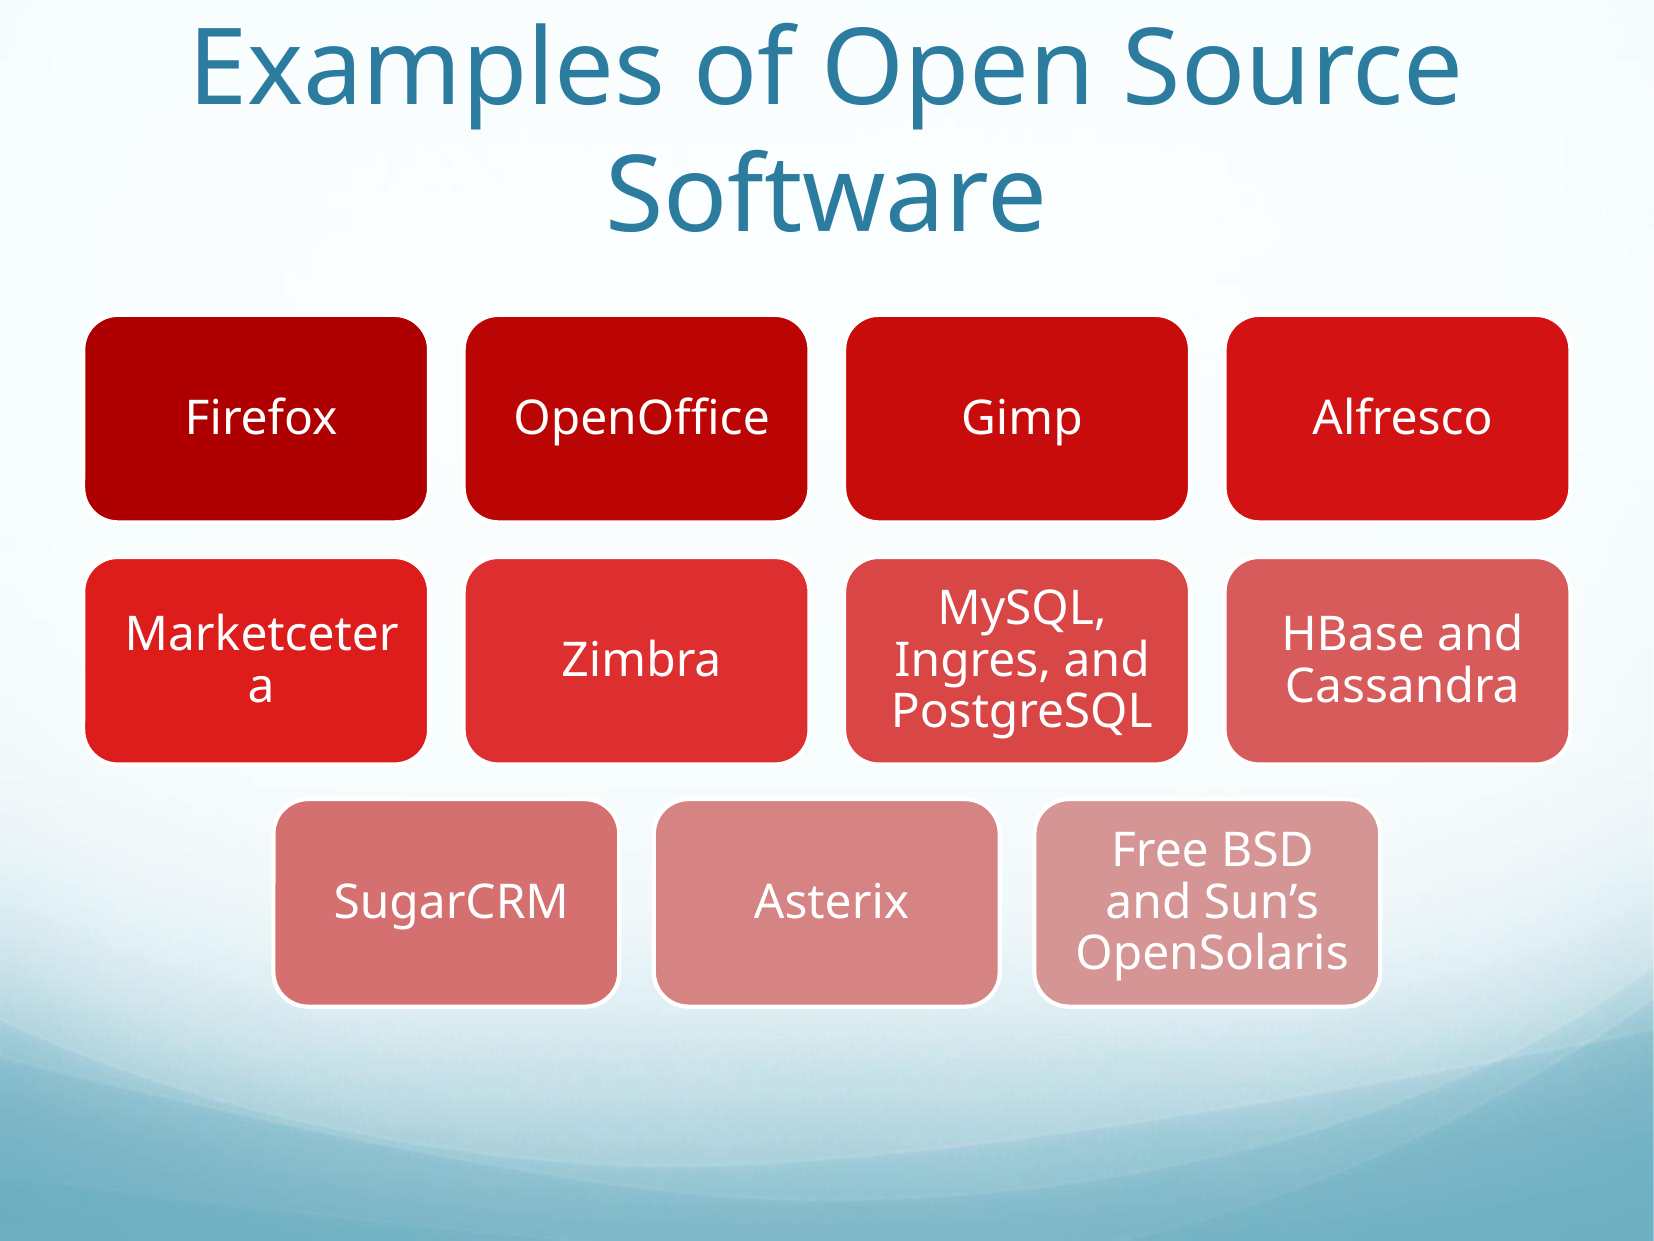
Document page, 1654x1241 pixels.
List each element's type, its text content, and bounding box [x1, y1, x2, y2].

picture [0, 0, 1654, 1241]
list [82, 260, 1572, 1062]
title Examples of Open Source Software [99, 19, 1554, 257]
